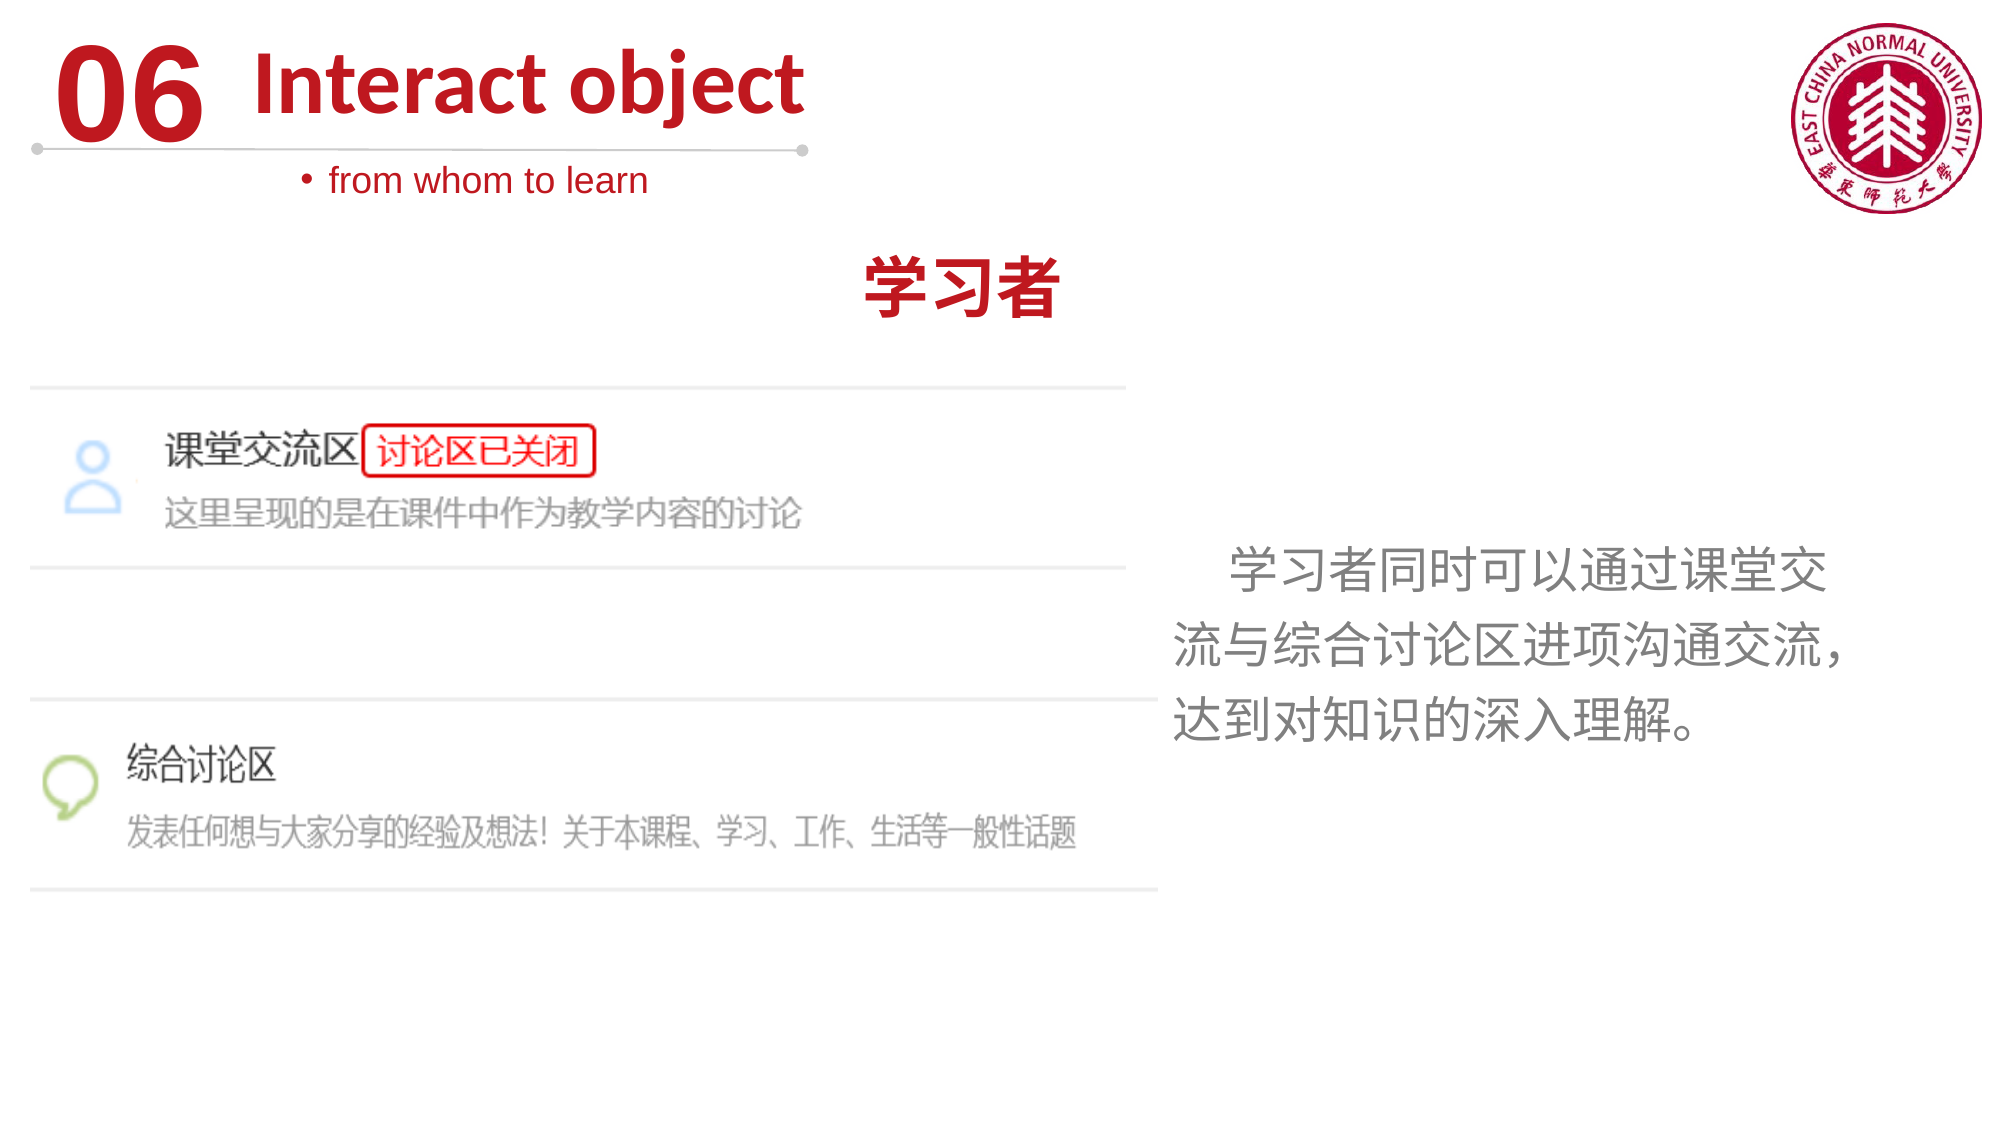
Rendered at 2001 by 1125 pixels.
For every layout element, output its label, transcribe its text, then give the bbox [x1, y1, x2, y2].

picture [1791, 23, 1982, 214]
text_box 学习者 [956, 237, 1078, 333]
picture [30, 377, 1126, 585]
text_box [0, 4, 956, 356]
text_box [955, 500, 1870, 759]
picture [30, 688, 1158, 908]
